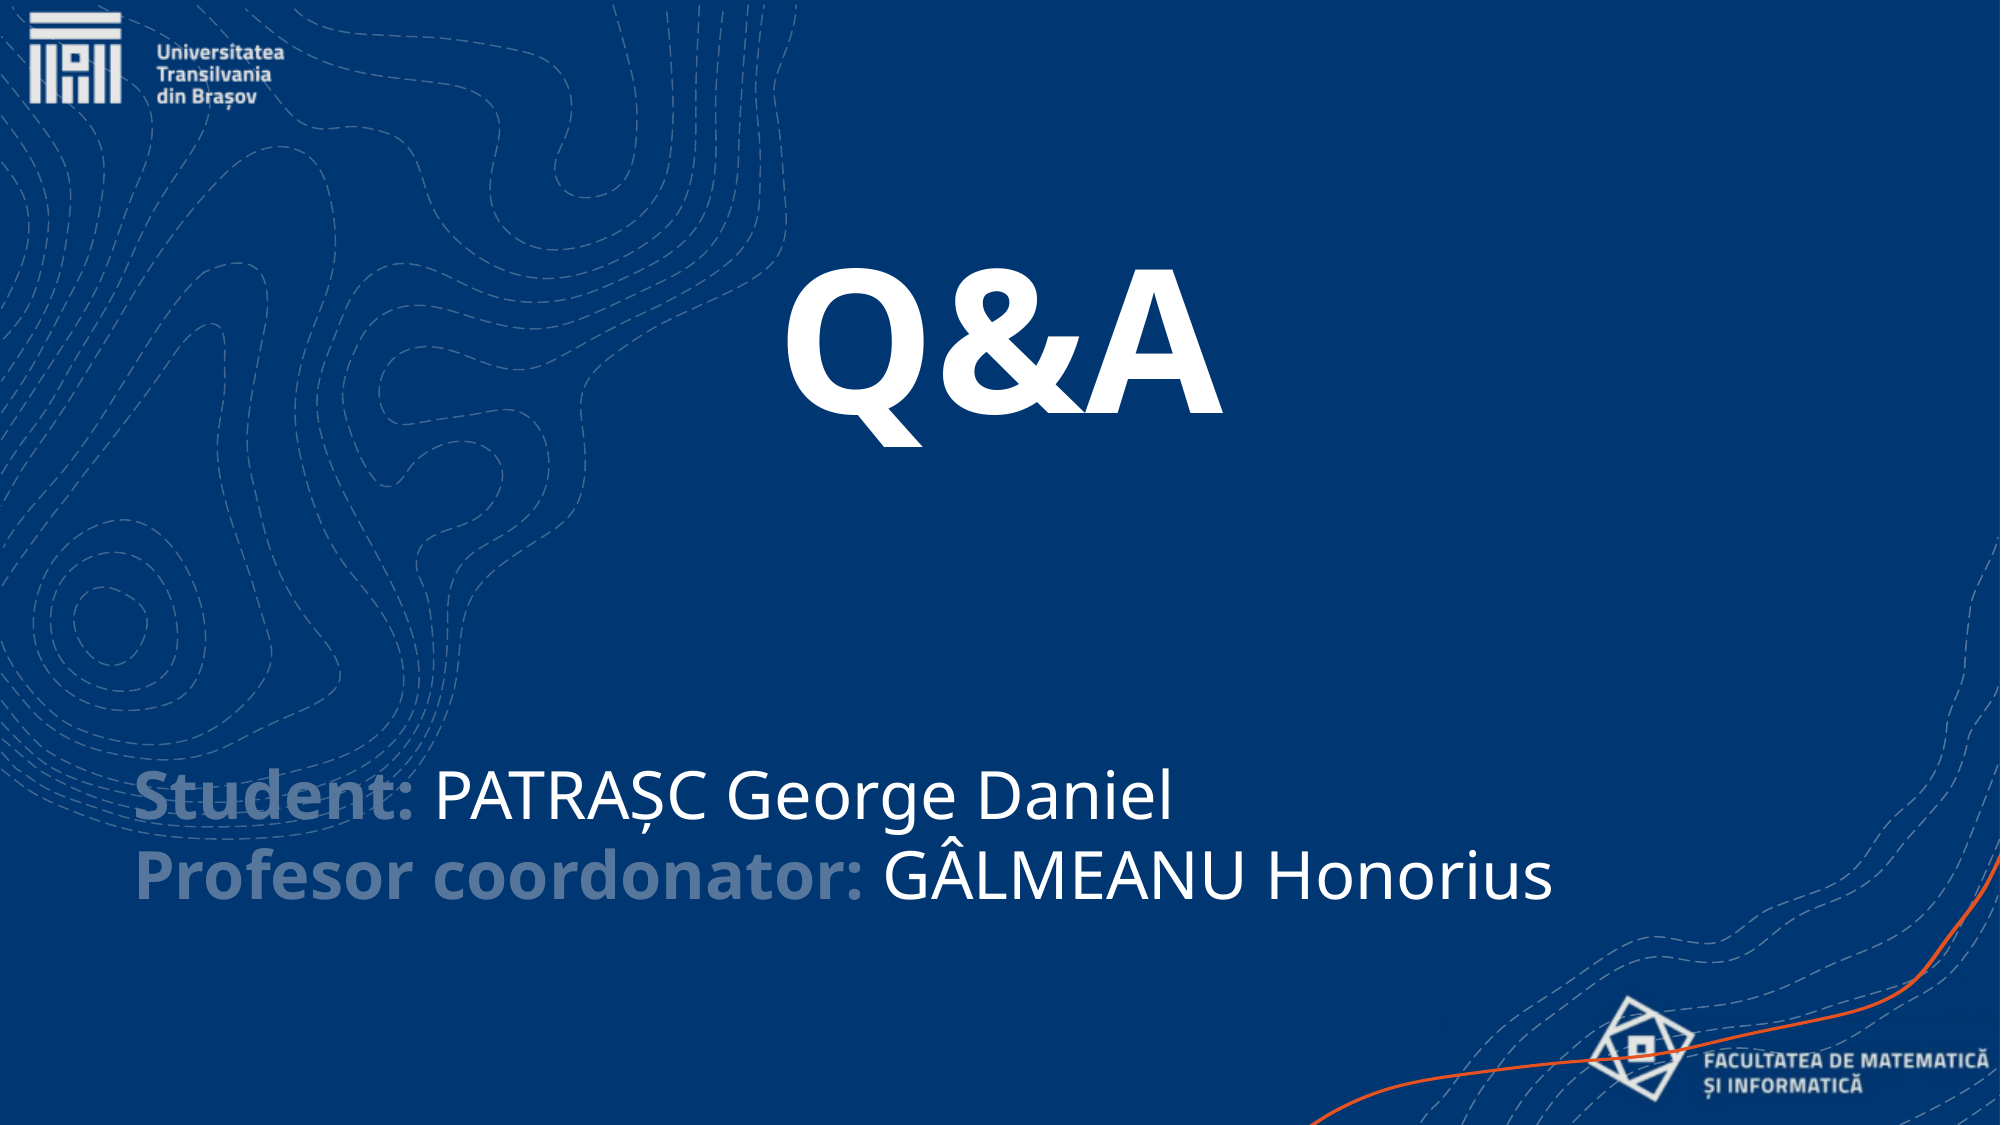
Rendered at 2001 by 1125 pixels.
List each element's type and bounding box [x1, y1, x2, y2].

picture [0, 0, 2000, 1125]
text_box [1309, 537, 2000, 1125]
text_box [0, 23, 817, 821]
